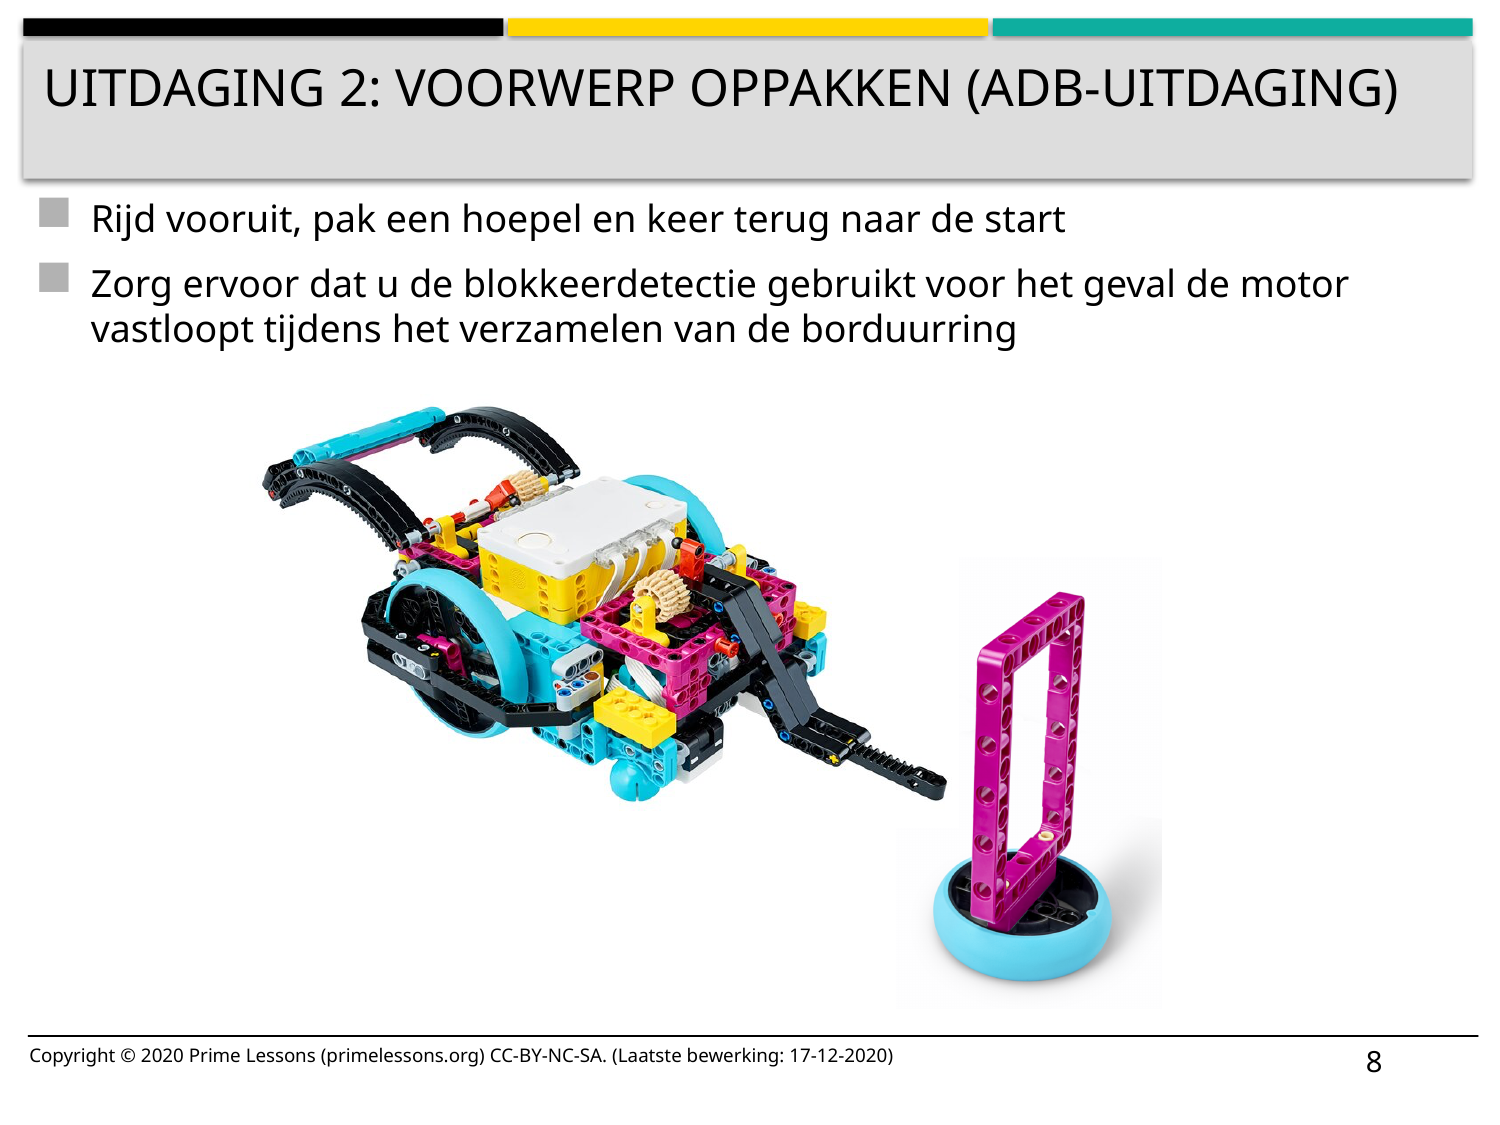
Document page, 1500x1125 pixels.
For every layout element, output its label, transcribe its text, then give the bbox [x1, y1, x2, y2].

footer Copyright © 2020 Prime Lessons (primelessons.org) CC-BY-NC-SA. (Laatste bewerking: 17-12-2020) [14, 1036, 1500, 1097]
list Rijd vooruit, pak een hoepel en keer terug naar de start Zorg ervoor dat u de blokkeerdetectie gebruikt voor het geval de motor vastloopt tijdens het verzamelen van de borduurring [25, 187, 1464, 1021]
picture [249, 379, 1162, 1010]
title Uitdaging 2: Voorwerp oppakken (ADB-uitdaging) [28, 48, 1464, 172]
